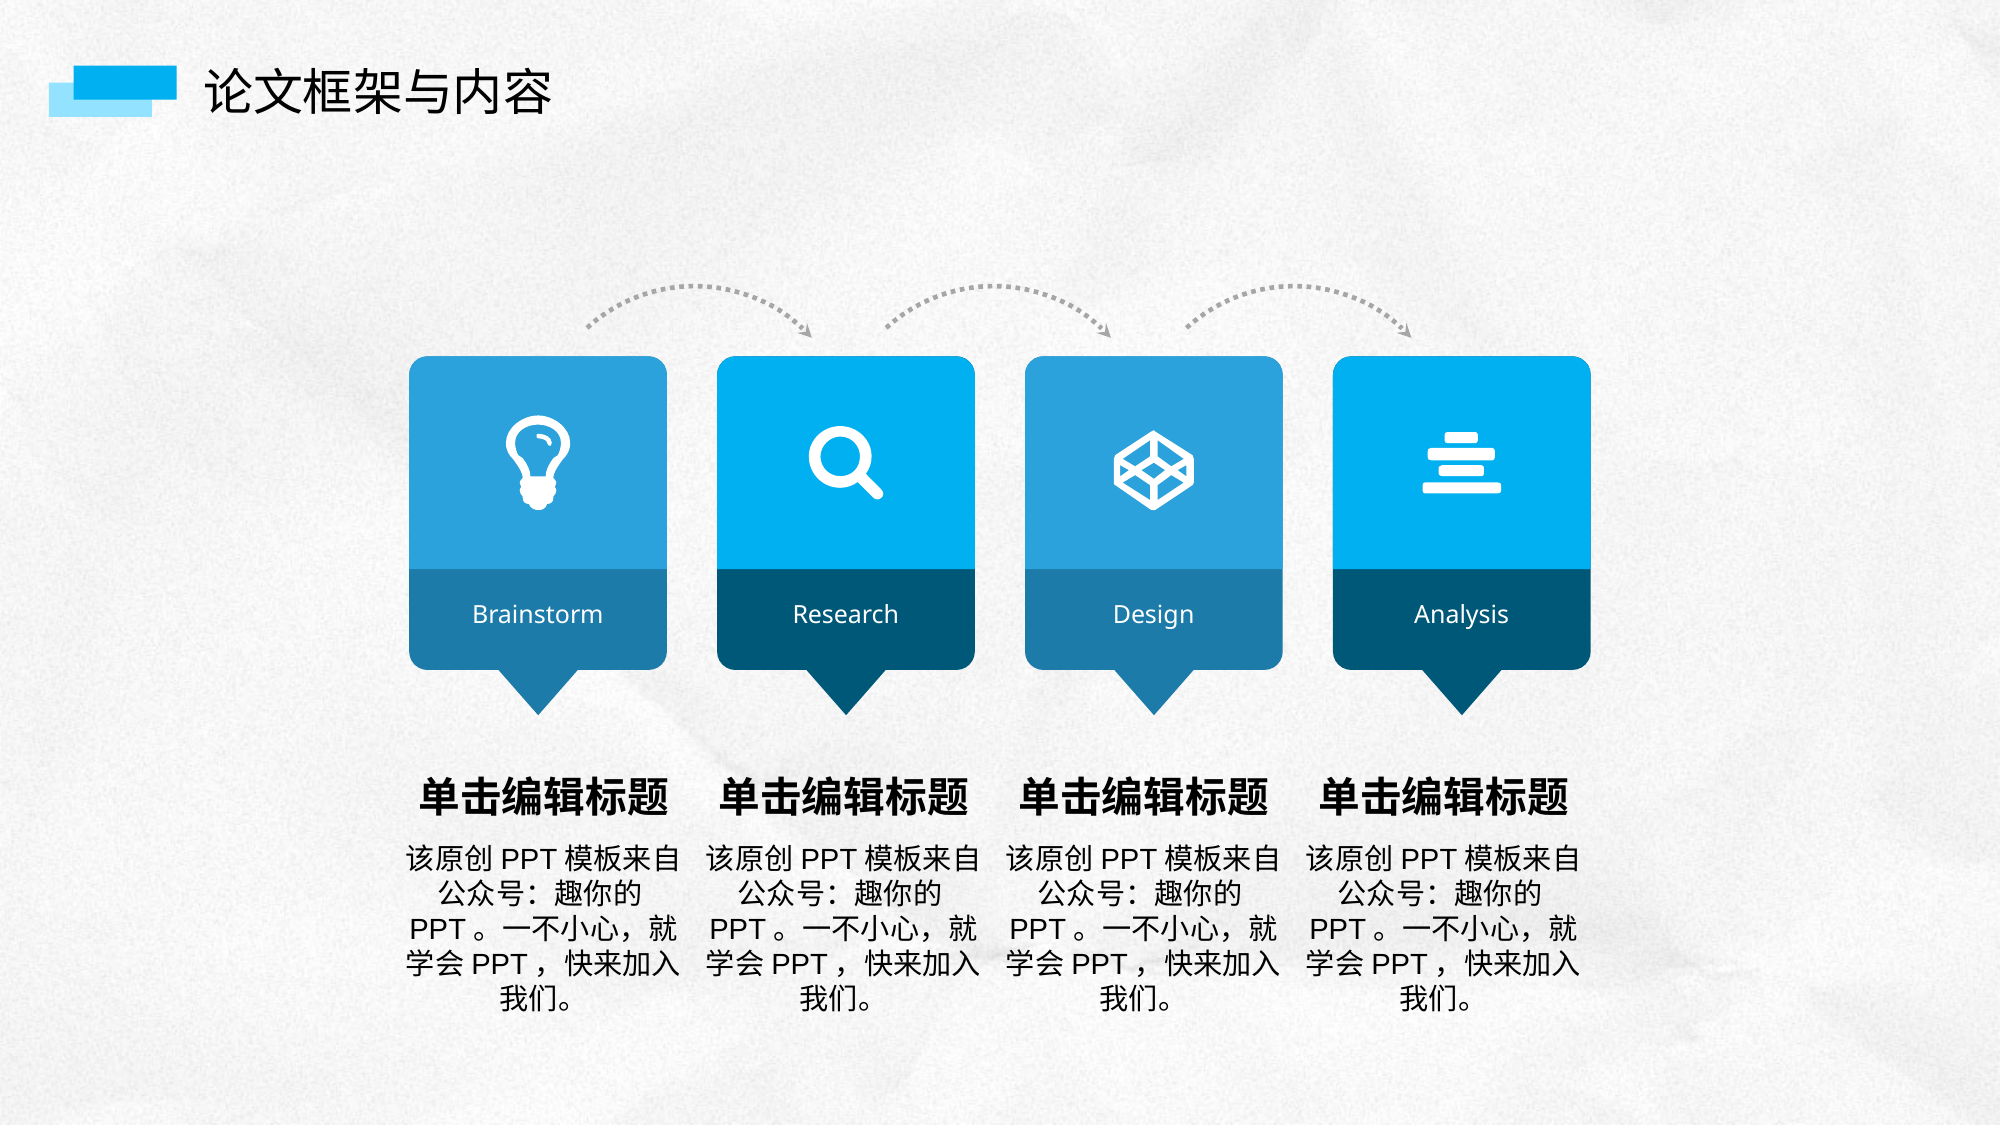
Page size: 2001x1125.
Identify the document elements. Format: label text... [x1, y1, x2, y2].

text_box [408, 571, 668, 672]
text_box 单击编辑标题 [351, 770, 651, 821]
text_box Brainstorm [472, 592, 605, 629]
text_box 单击编辑标题 [651, 770, 951, 821]
text_box Design [1113, 592, 1195, 629]
text_box [808, 426, 884, 500]
text_box [1186, 285, 1412, 446]
text_box [1023, 355, 1284, 571]
text_box [1427, 447, 1495, 461]
text_box 该原创PPT模板来自公众号：趣你的PPT。一不小心，就学会PPT，快来加入我们。 [1301, 840, 1586, 1015]
text_box 该原创PPT模板来自公众号：趣你的PPT。一不小心，就学会PPT，快来加入我们。 [701, 840, 986, 1015]
text_box [1438, 465, 1484, 477]
text_box [1023, 571, 1284, 672]
text_box [716, 355, 976, 571]
text_box [496, 669, 580, 717]
text_box Analysis [1414, 592, 1510, 629]
text_box [505, 415, 571, 511]
picture [0, 0, 2000, 1125]
text_box Research [792, 592, 900, 629]
text_box [1444, 432, 1478, 444]
text_box 单击编辑标题 [951, 770, 1251, 821]
text_box 该原创PPT模板来自公众号：趣你的PPT。一不小心，就学会PPT，快来加入我们。 [401, 840, 686, 1015]
text_box [1331, 571, 1592, 672]
text_box [408, 354, 668, 571]
text_box [716, 571, 976, 672]
text_box 单击编辑标题 [1251, 770, 1636, 821]
text_box 该原创PPT模板来自公众号：趣你的PPT。一不小心，就学会PPT，快来加入我们。 [1001, 840, 1286, 1015]
text_box [885, 285, 1111, 446]
text_box [1422, 482, 1502, 494]
text_box [804, 669, 888, 717]
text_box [48, 65, 177, 117]
text_box [1112, 669, 1196, 717]
text_box [586, 285, 812, 446]
text_box 论文框架与内容 [188, 53, 569, 129]
text_box [1113, 430, 1194, 511]
text_box [1420, 669, 1504, 717]
text_box [1331, 355, 1592, 571]
